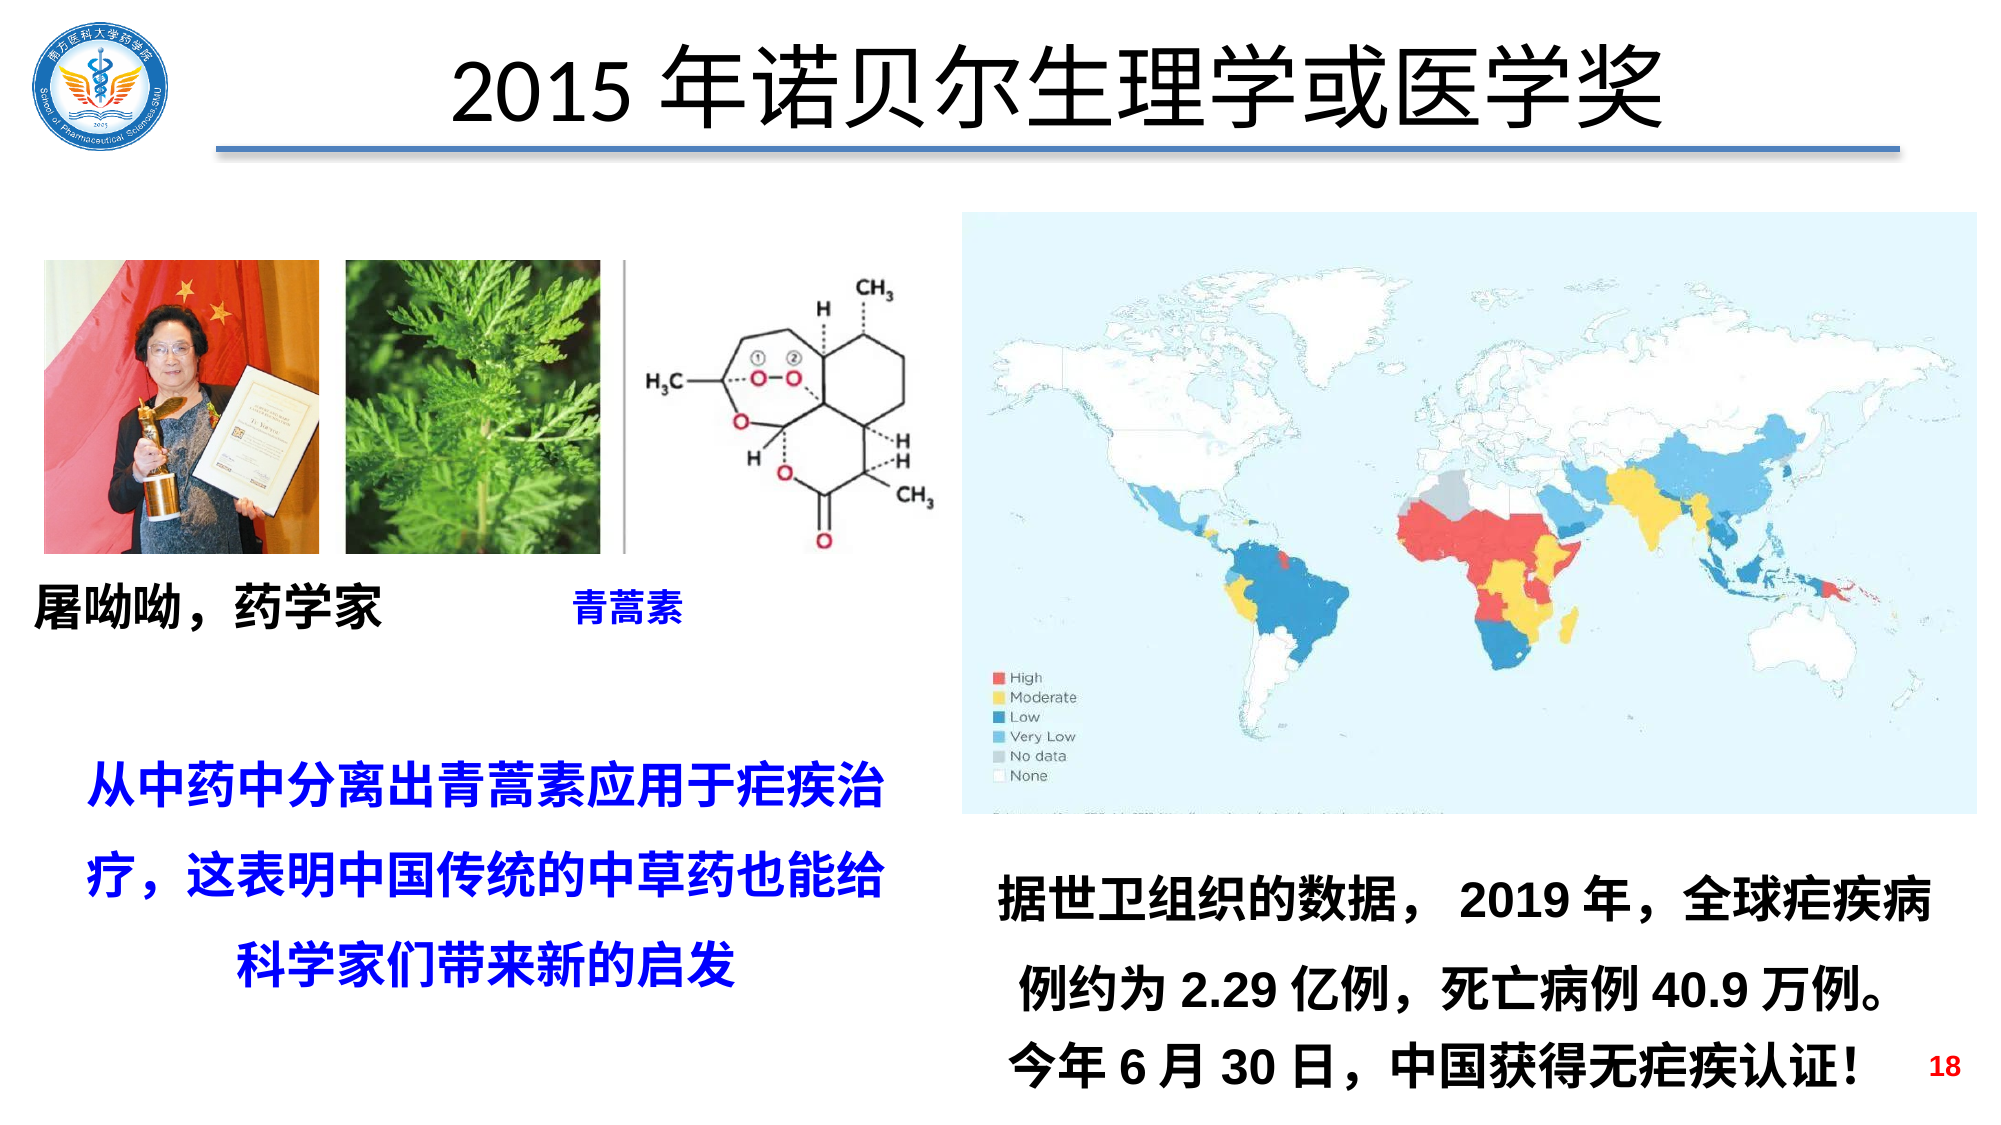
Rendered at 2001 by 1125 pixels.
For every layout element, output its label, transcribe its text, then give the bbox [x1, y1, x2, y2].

picture [42, 260, 320, 554]
text_box 今年6月30日，中国获得无疟疾认证！ [992, 1026, 1904, 1102]
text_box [335, 260, 944, 638]
title 2015年诺贝尔生理学或医学奖 [216, 20, 1901, 150]
picture [32, 22, 168, 151]
text_box 据世卫组织的数据，2019年，全球疟疾病例约为2.29亿例，死亡病例40.9万例。 [964, 830, 1965, 1026]
slide_number 18 [1904, 1034, 1977, 1095]
text_box 屠呦呦，药学家 [18, 568, 332, 643]
text_box 从中药中分离出青蒿素应用于疟疾治疗，这表明中国传统的中草药也能给科学家们带来新的启发 [66, 715, 906, 1001]
picture [961, 211, 1977, 815]
